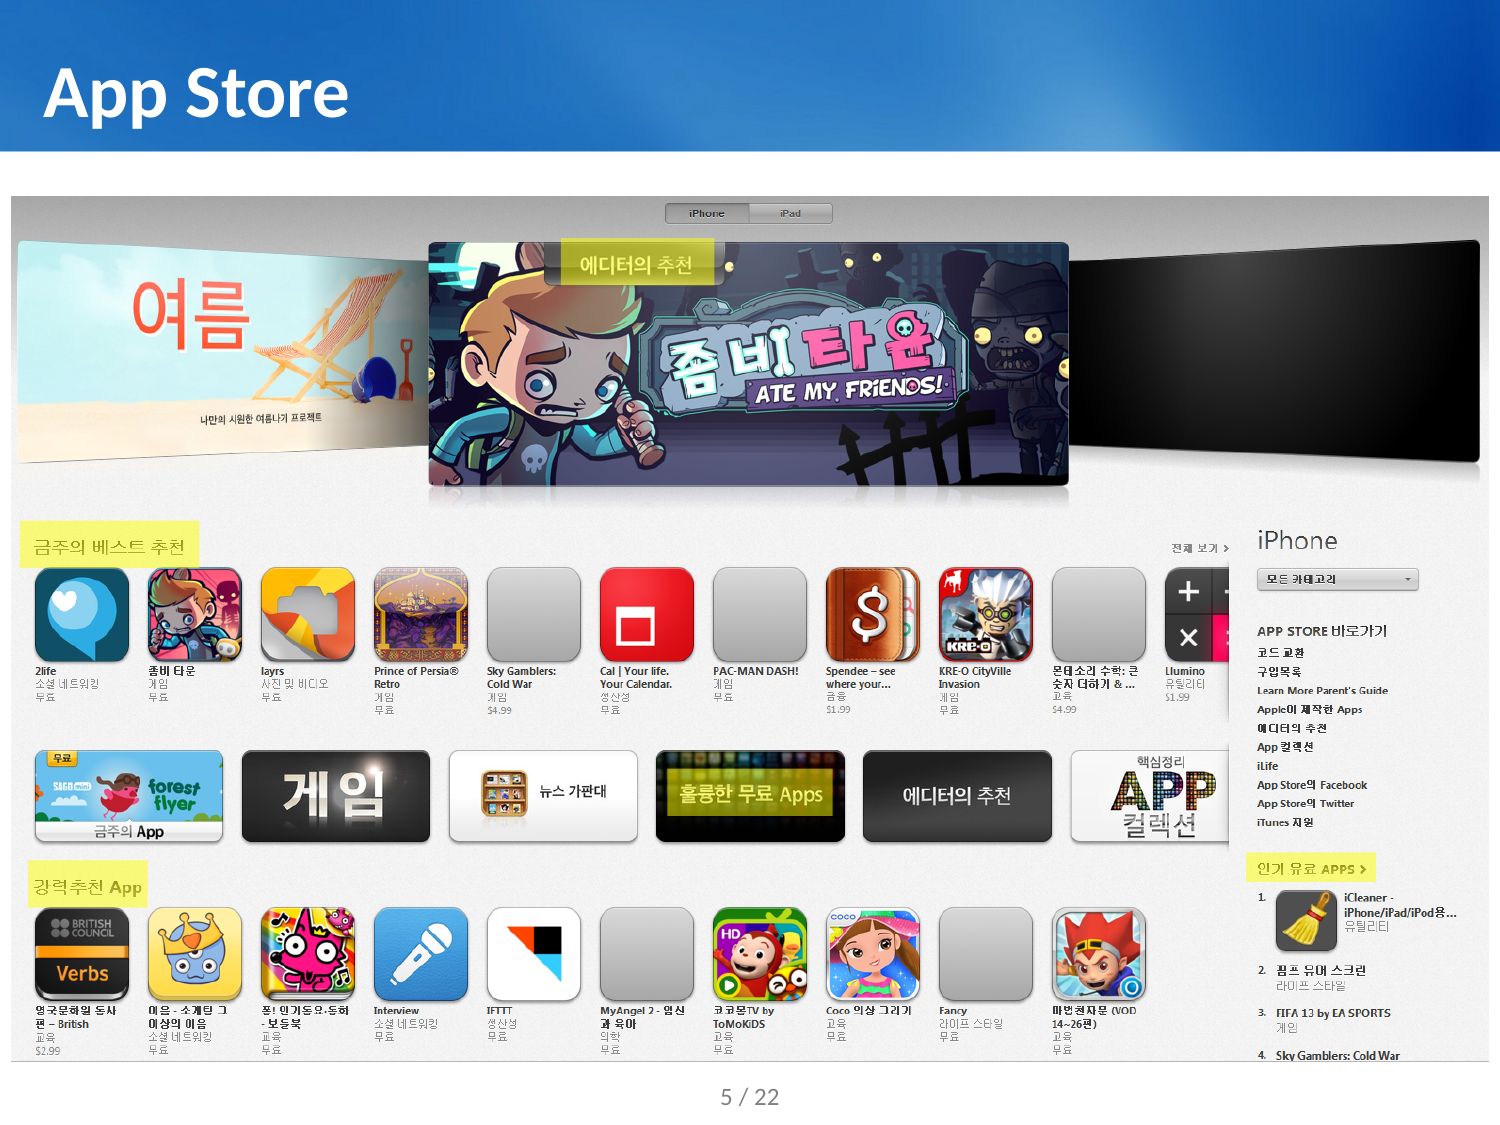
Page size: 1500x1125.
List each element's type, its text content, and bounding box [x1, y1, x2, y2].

title App Store [28, 23, 1472, 153]
picture [0, 0, 1500, 1125]
slide_number 5 / 22 [688, 1078, 812, 1114]
